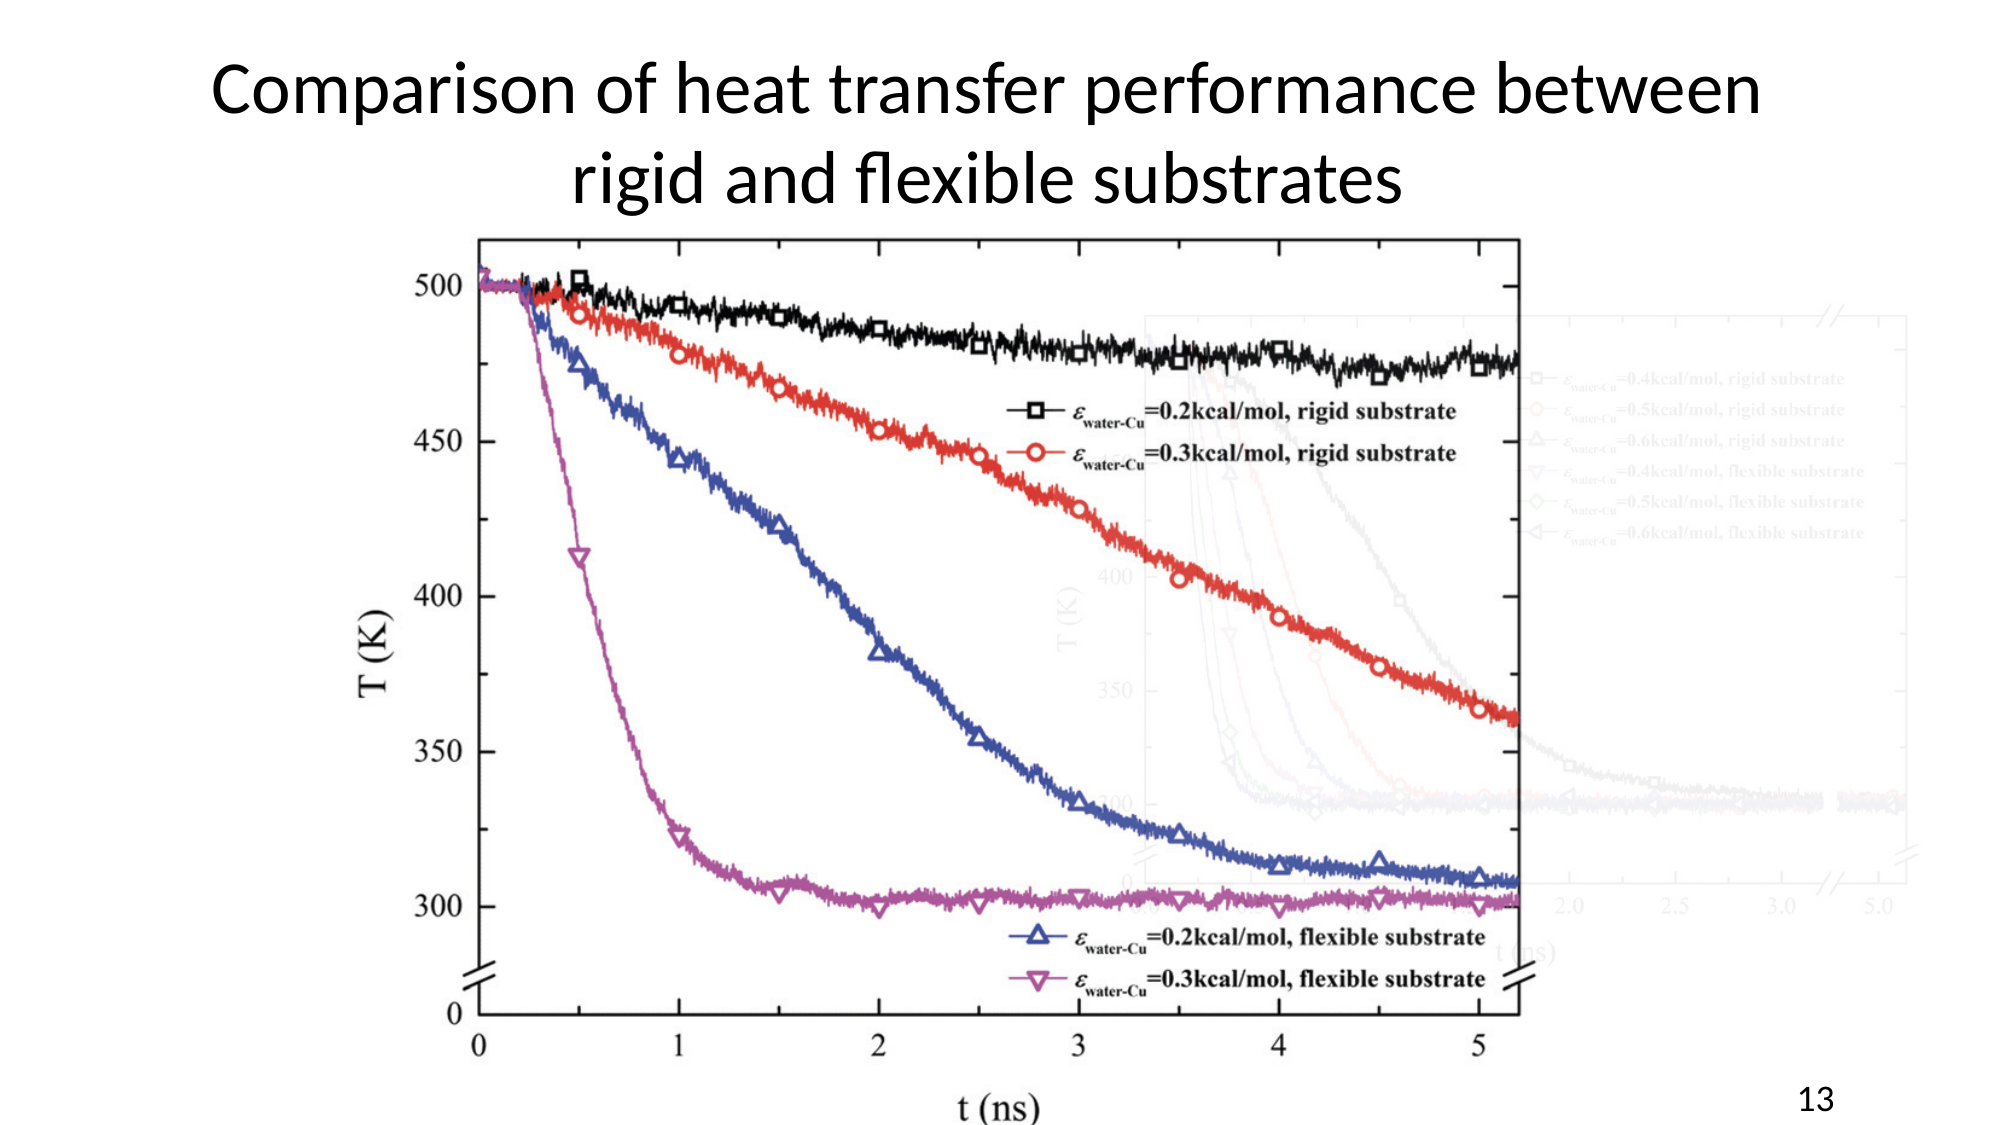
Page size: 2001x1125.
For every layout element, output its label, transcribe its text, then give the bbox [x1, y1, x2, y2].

picture [354, 234, 1921, 1125]
text_box Comparison of heat transfer performance between rigid and flexible substrates [197, 30, 1780, 316]
text_box 13 [1781, 1066, 1850, 1125]
